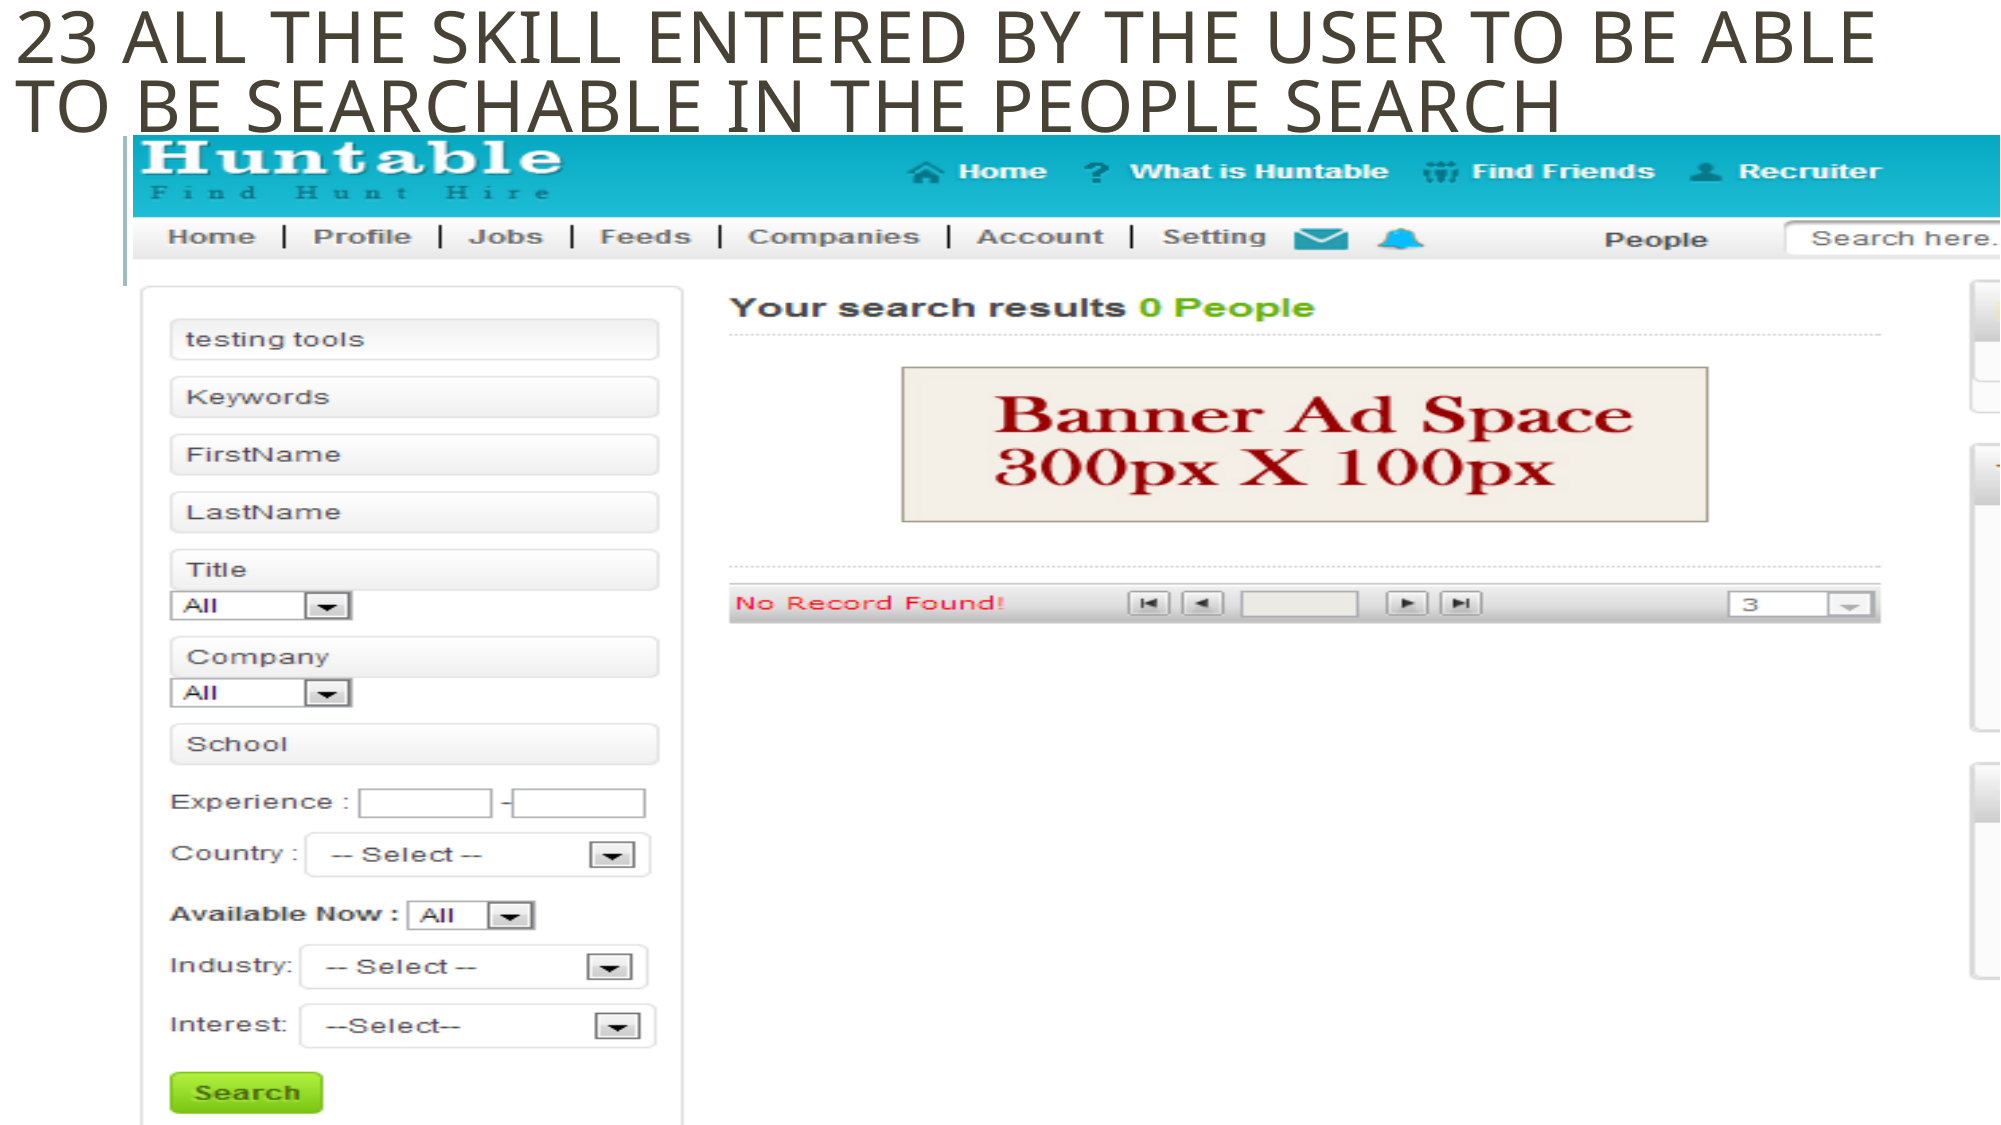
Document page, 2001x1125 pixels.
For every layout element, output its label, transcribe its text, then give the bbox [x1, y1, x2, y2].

title 23 All the skill entered by the user to be able to be searchable in the people search [0, 0, 2000, 155]
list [133, 135, 2000, 1125]
